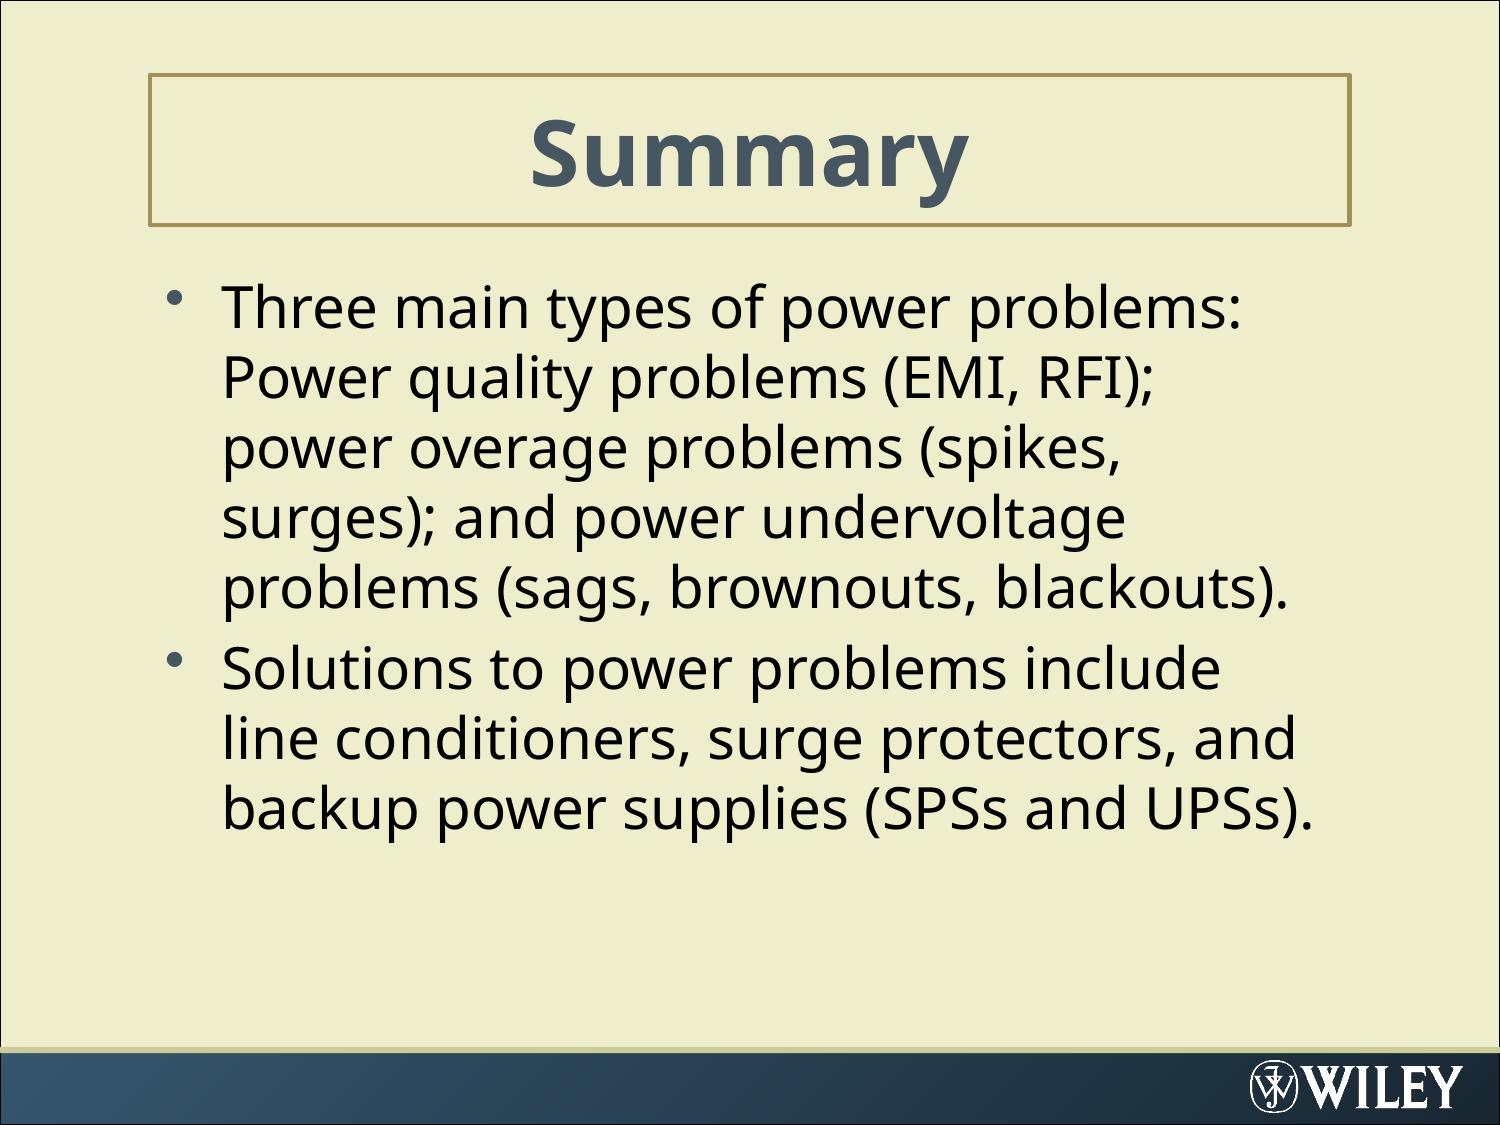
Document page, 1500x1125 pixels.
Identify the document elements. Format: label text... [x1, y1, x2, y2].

title Summary [148, 73, 1352, 227]
picture [1250, 1060, 1463, 1113]
list Three main types of power problems: Power quality problems (EMI, RFI); power overage problems (spikes, surges); and power undervoltage problems (sags, brownouts, blackouts). Solutions to power problems include line conditioners, surge protectors, and backup power supplies (SPSs and UPSs). [149, 262, 1350, 875]
